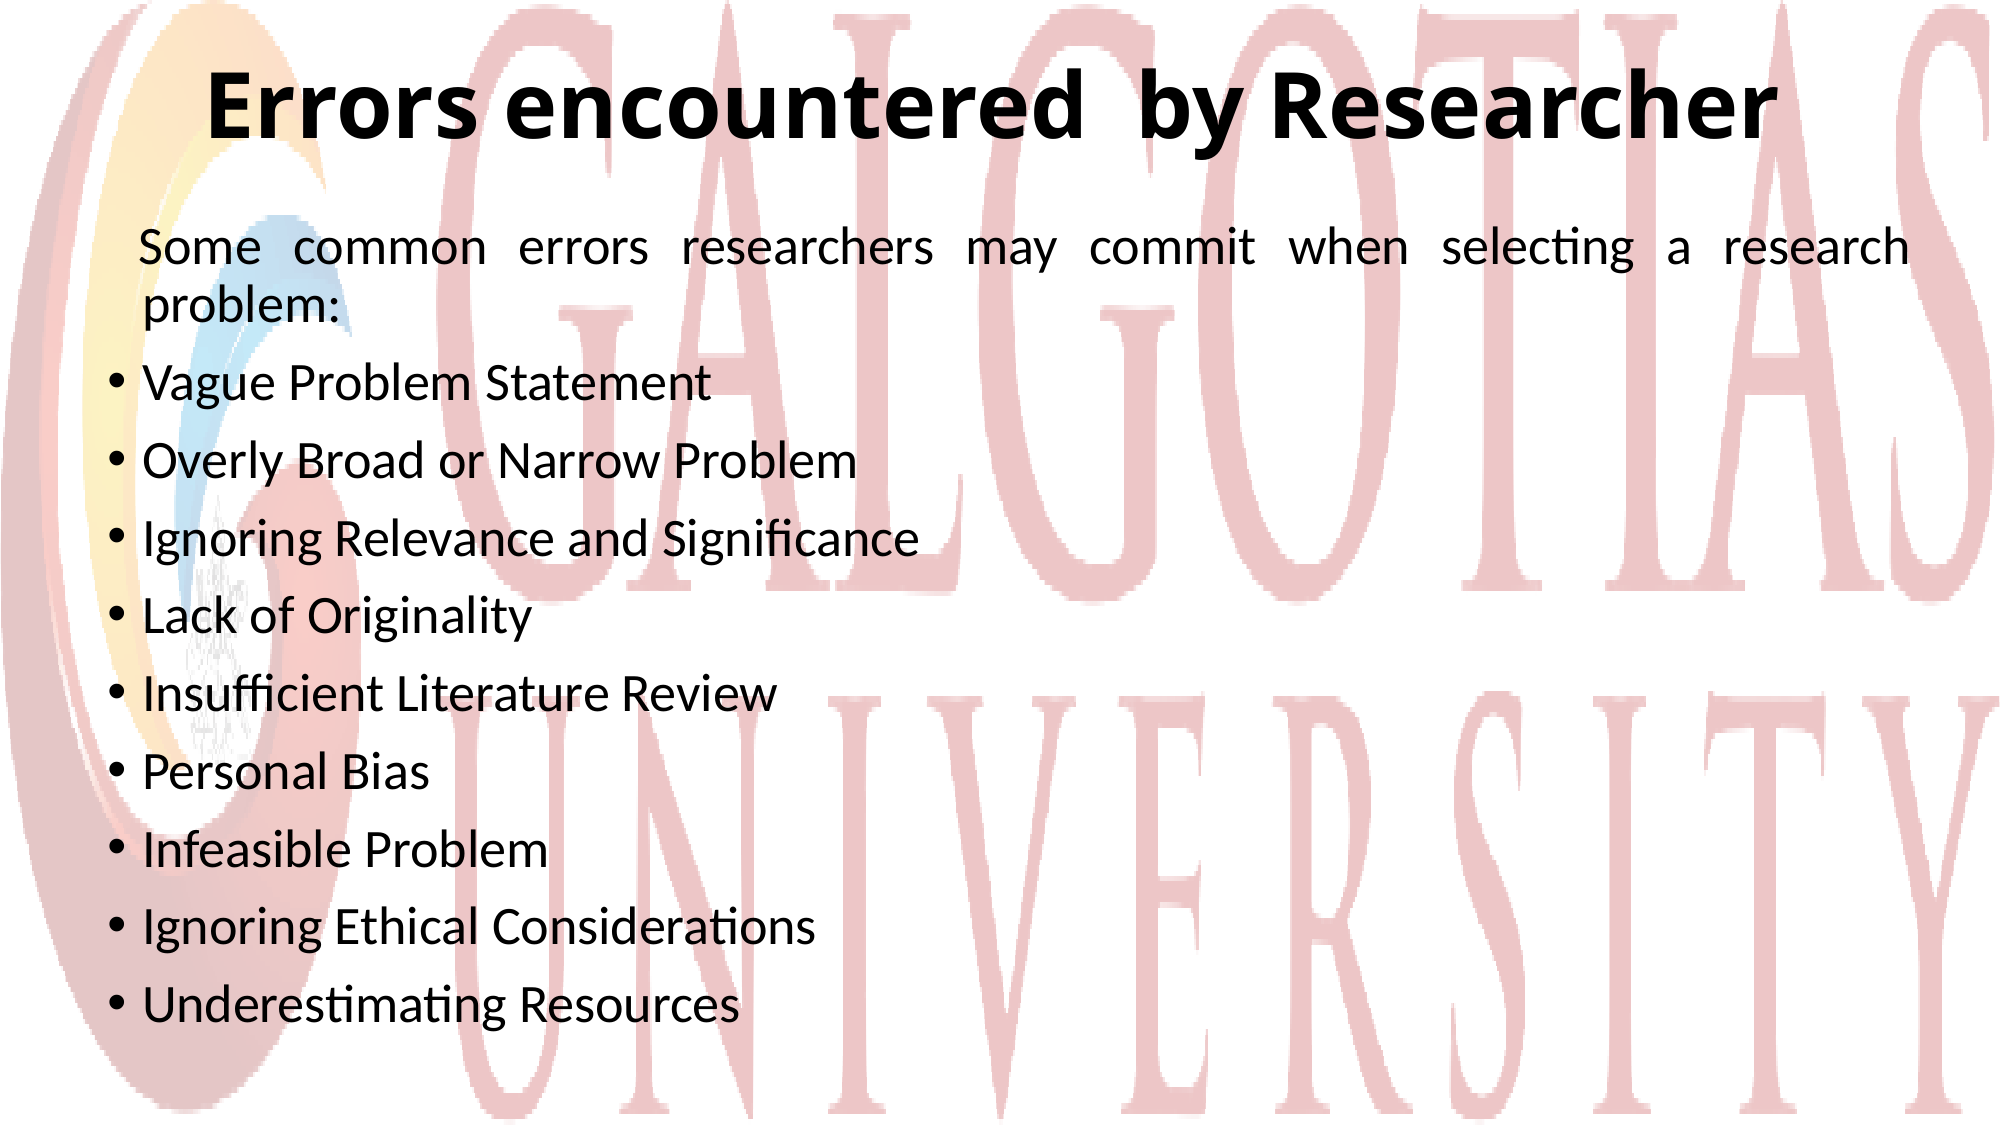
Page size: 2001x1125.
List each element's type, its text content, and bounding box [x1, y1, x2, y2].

list Some common errors researchers may commit when selecting a research problem: Vague Problem Statement Overly Broad or Narrow Problem Ignoring Relevance and Significance Lack of Originality Insufficient Literature Review Personal Bias Infeasible Problem Ignoring Ethical Considerations Underestimating Resources [92, 210, 1927, 1046]
title Errors encountered by Researcher [142, 0, 1868, 210]
